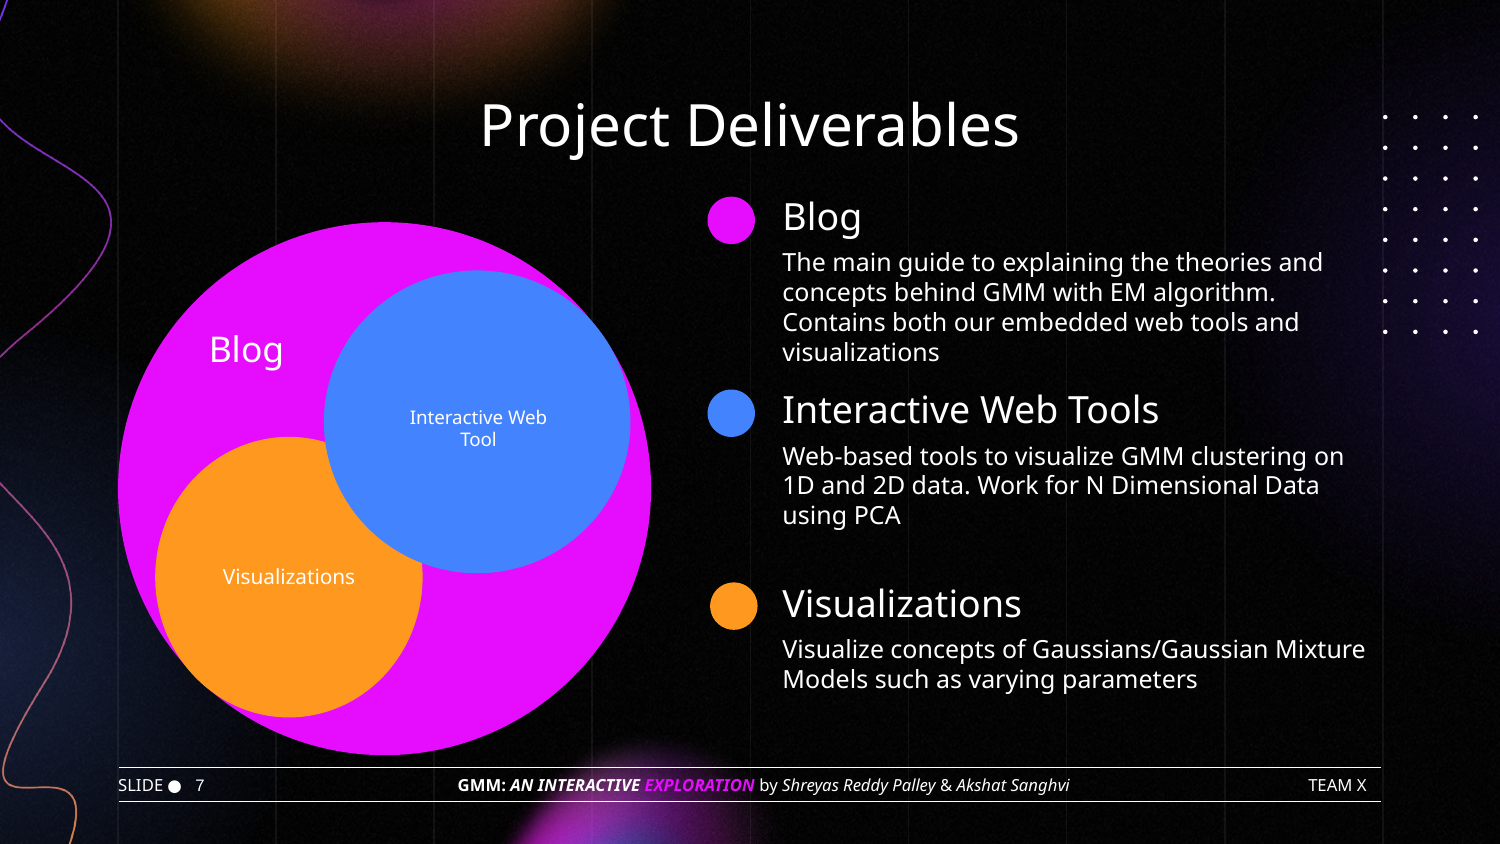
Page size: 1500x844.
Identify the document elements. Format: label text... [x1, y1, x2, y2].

text_box [118, 378, 324, 661]
text_box Web-based tools to visualize GMM clustering on 1D and 2D data. Work for N Dimensional Data using PCA [767, 424, 1383, 564]
text_box [707, 196, 755, 245]
title Project Deliverables [118, 72, 1382, 167]
picture [0, 0, 1500, 844]
text_box [323, 270, 631, 574]
text_box Blog [142, 312, 351, 404]
text_box Interactive Web Tool [374, 390, 583, 482]
text_box [710, 582, 758, 630]
text_box The main guide to explaining the theories and concepts behind GMM with EM algorithm. Contains both our embedded web tools and visualizations [767, 231, 1383, 370]
text_box [707, 389, 755, 437]
text_box Blog [767, 183, 1383, 231]
text_box Visualize concepts of Gaussians/Gaussian Mixture Models such as varying parameters [767, 618, 1383, 757]
text_box [185, 222, 591, 334]
text_box [218, 360, 652, 756]
text_box Visualizations [184, 548, 394, 640]
text_box Visualizations [767, 570, 1383, 618]
text_box Interactive Web Tools [767, 376, 1383, 424]
text_box [155, 436, 423, 718]
